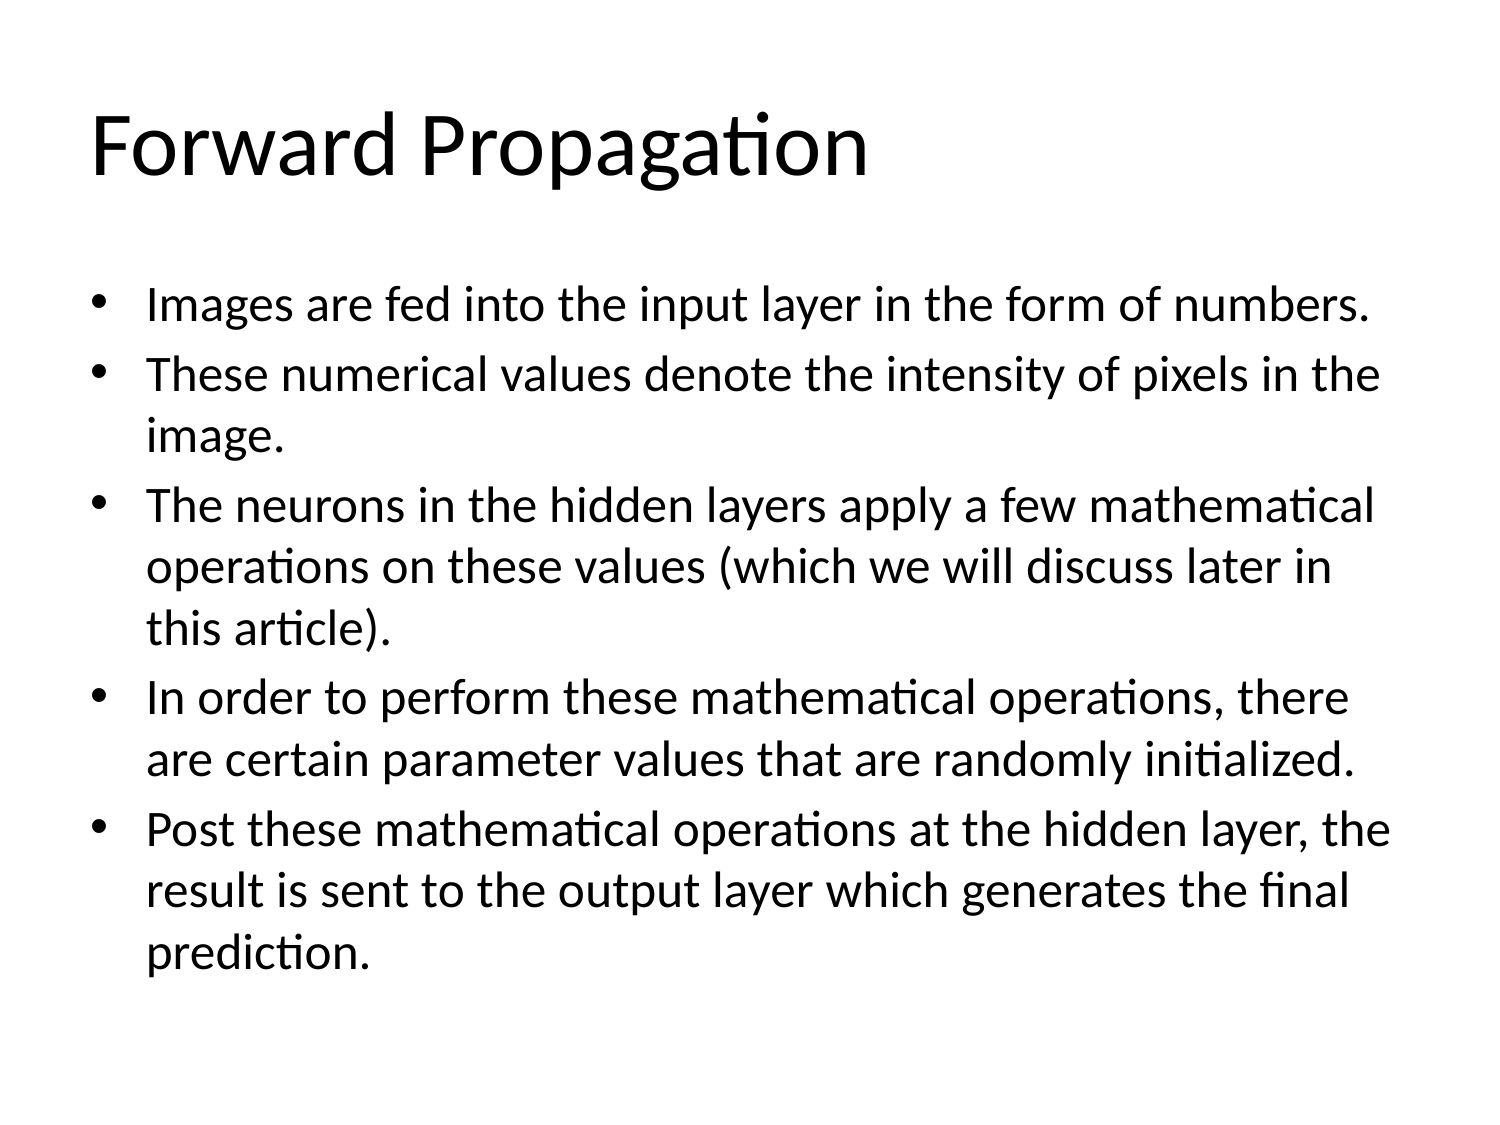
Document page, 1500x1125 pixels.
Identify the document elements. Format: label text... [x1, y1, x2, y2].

list Images are fed into the input layer in the form of numbers. These numerical values denote the intensity of pixels in the image. The neurons in the hidden layers apply a few mathematical operations on these values (which we will discuss later in this article). In order to perform these mathematical operations, there are certain parameter values that are randomly initialized. Post these mathematical operations at the hidden layer, the result is sent to the output layer which generates the final prediction. [75, 262, 1425, 1005]
title Forward Propagation [75, 45, 1425, 233]
